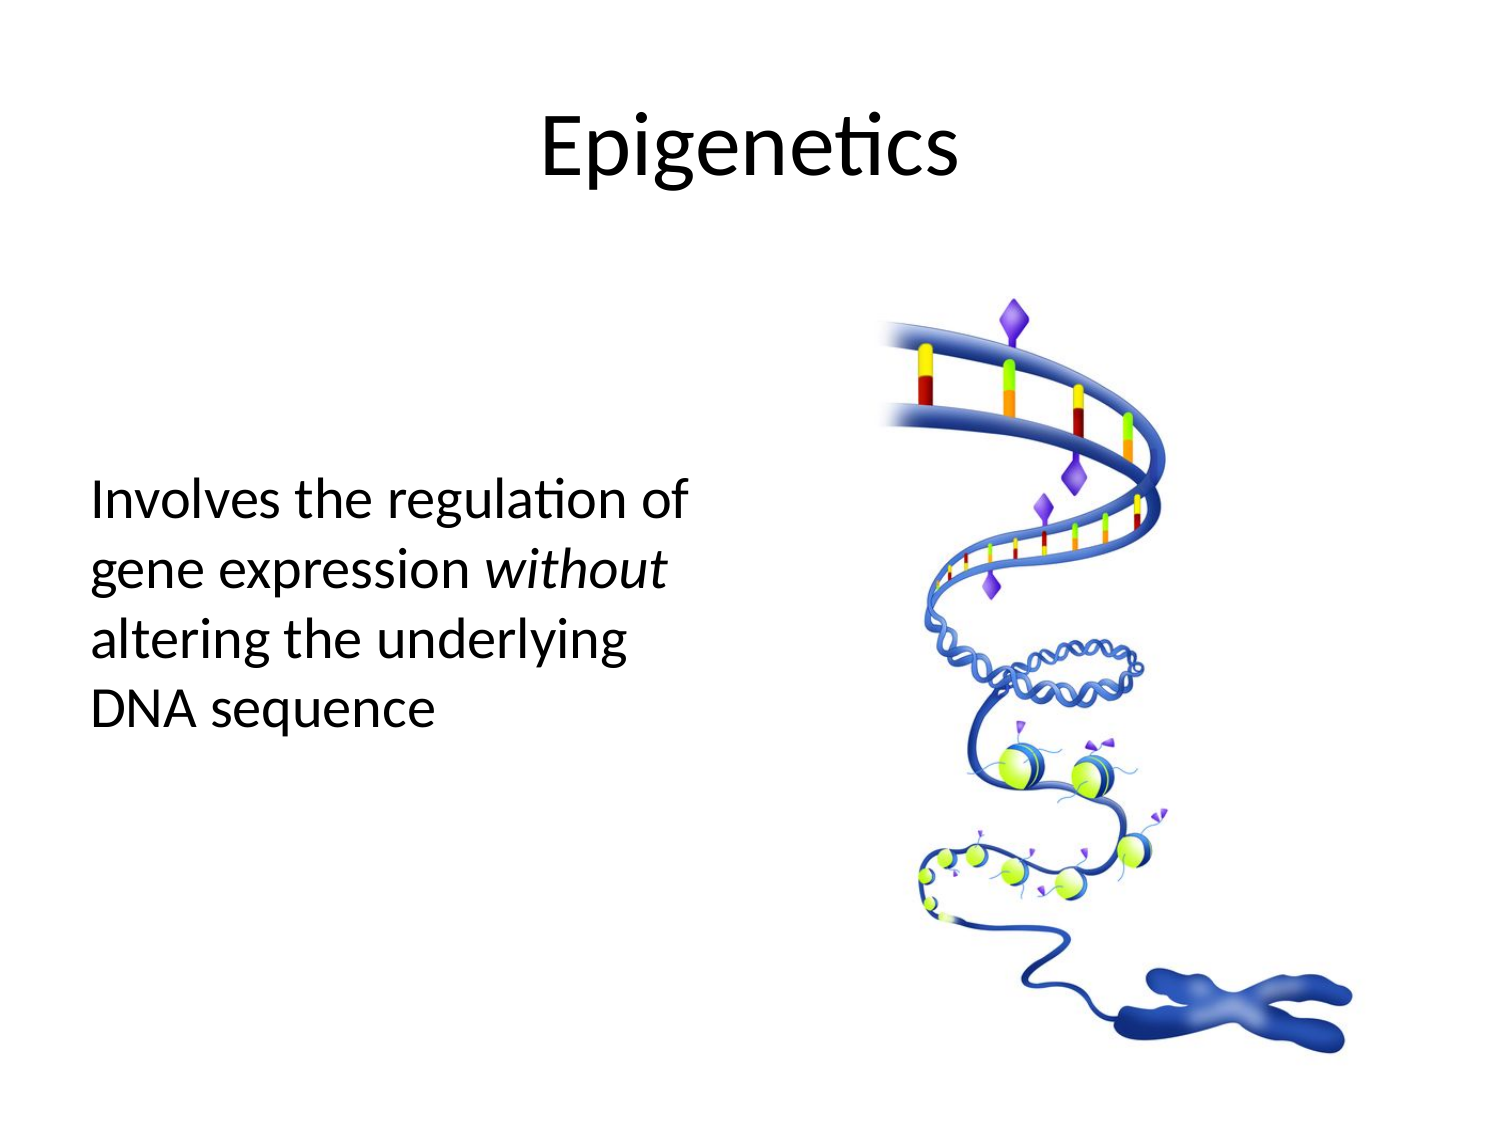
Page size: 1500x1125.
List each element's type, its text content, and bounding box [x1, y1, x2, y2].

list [847, 262, 1393, 1083]
title Epigenetics [75, 45, 1425, 233]
list Involves the regulation of gene expression without altering the underlying DNA sequence [75, 452, 738, 750]
